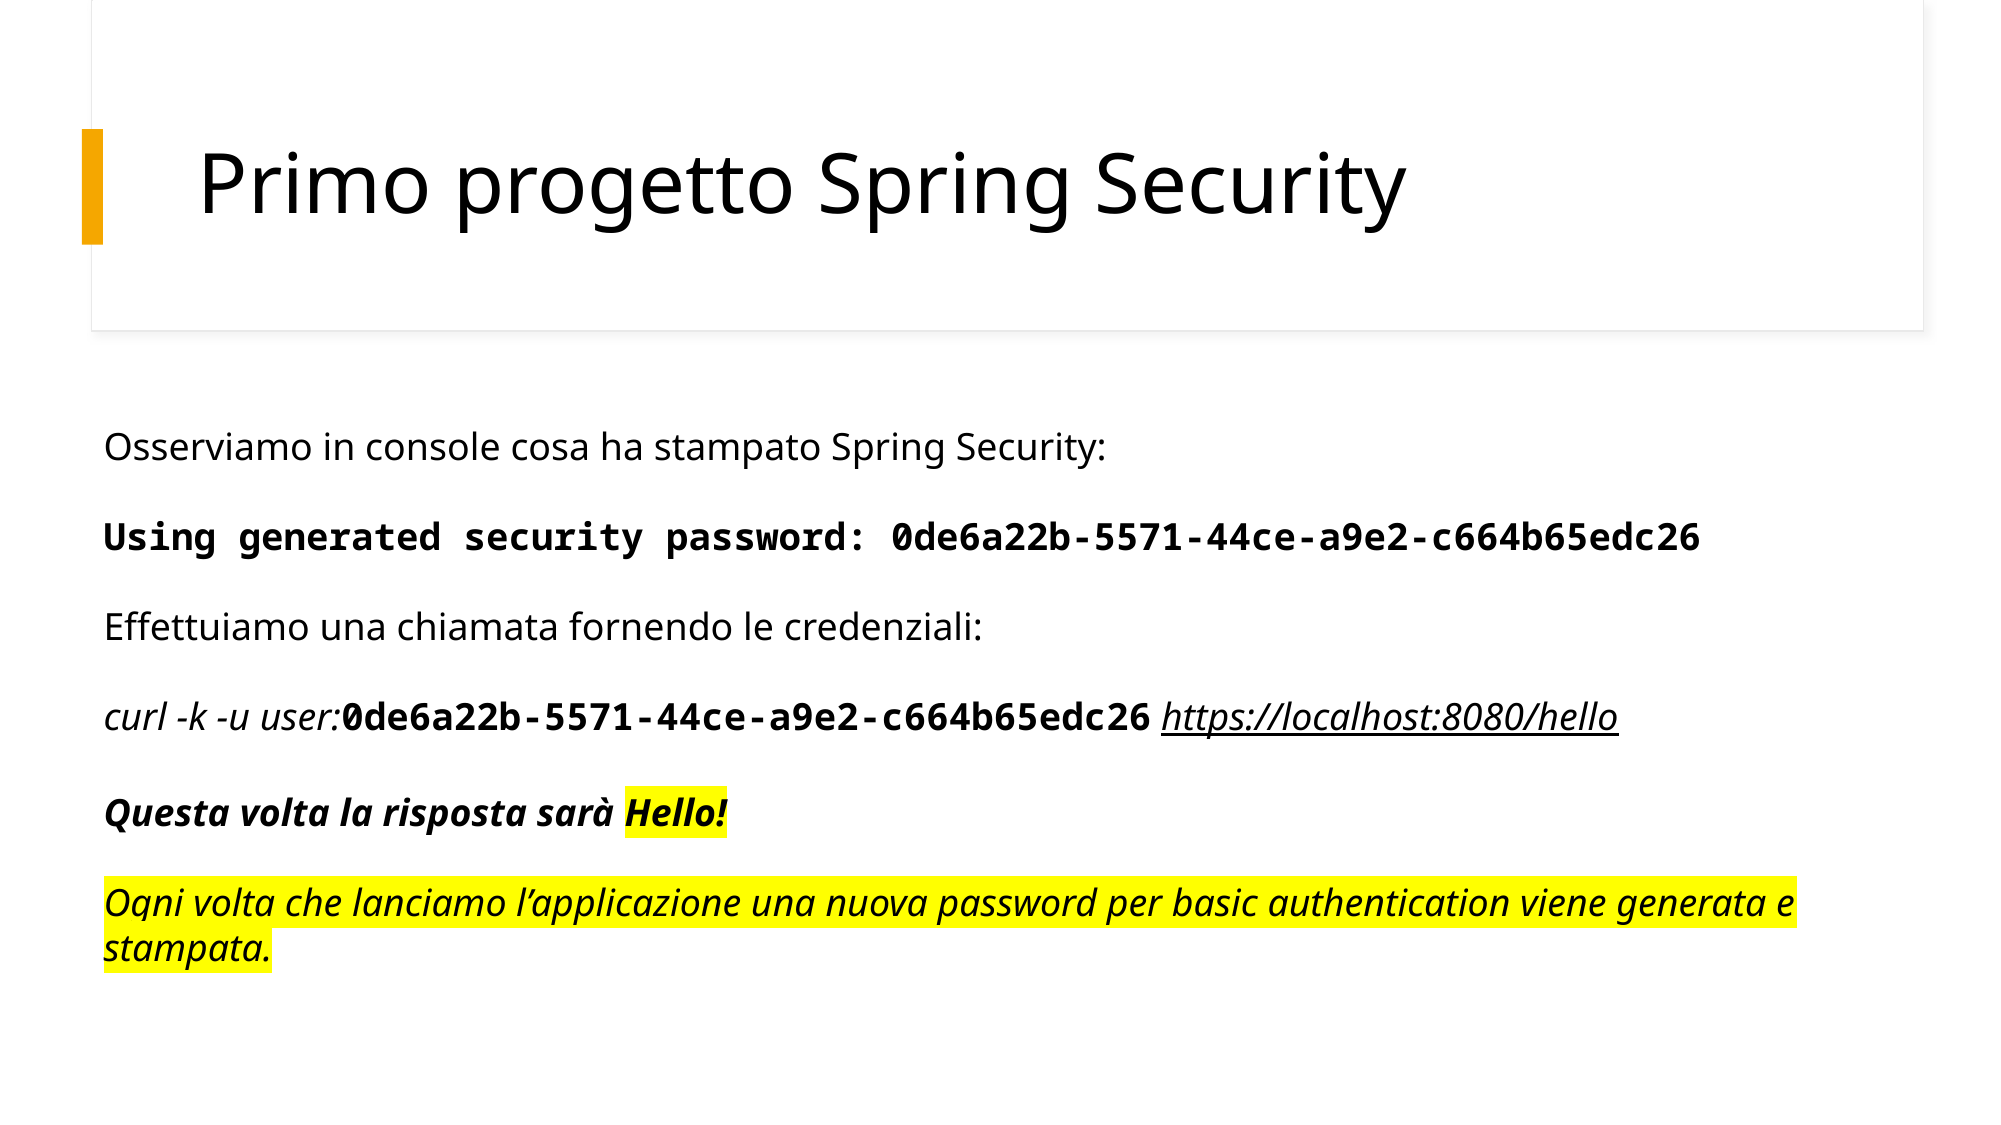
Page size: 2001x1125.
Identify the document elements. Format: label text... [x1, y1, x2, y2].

text_box Osserviamo in console cosa ha stampato Spring Security: Using generated security password: 0de6a22b-5571-44ce-a9e2-c664b65edc26 Effettuiamo una chiamata fornendo le credenziali: curl -k -u user:0de6a22b-5571-44ce-a9e2-c664b65edc26 https://localhost:8080/hello Questa volta la risposta sarà Hello! Ogni volta che lanciamo l’applicazione una nuova password per basic authentication viene generata e stampata. [88, 415, 1912, 977]
title Primo progetto Spring Security [183, 90, 1851, 284]
